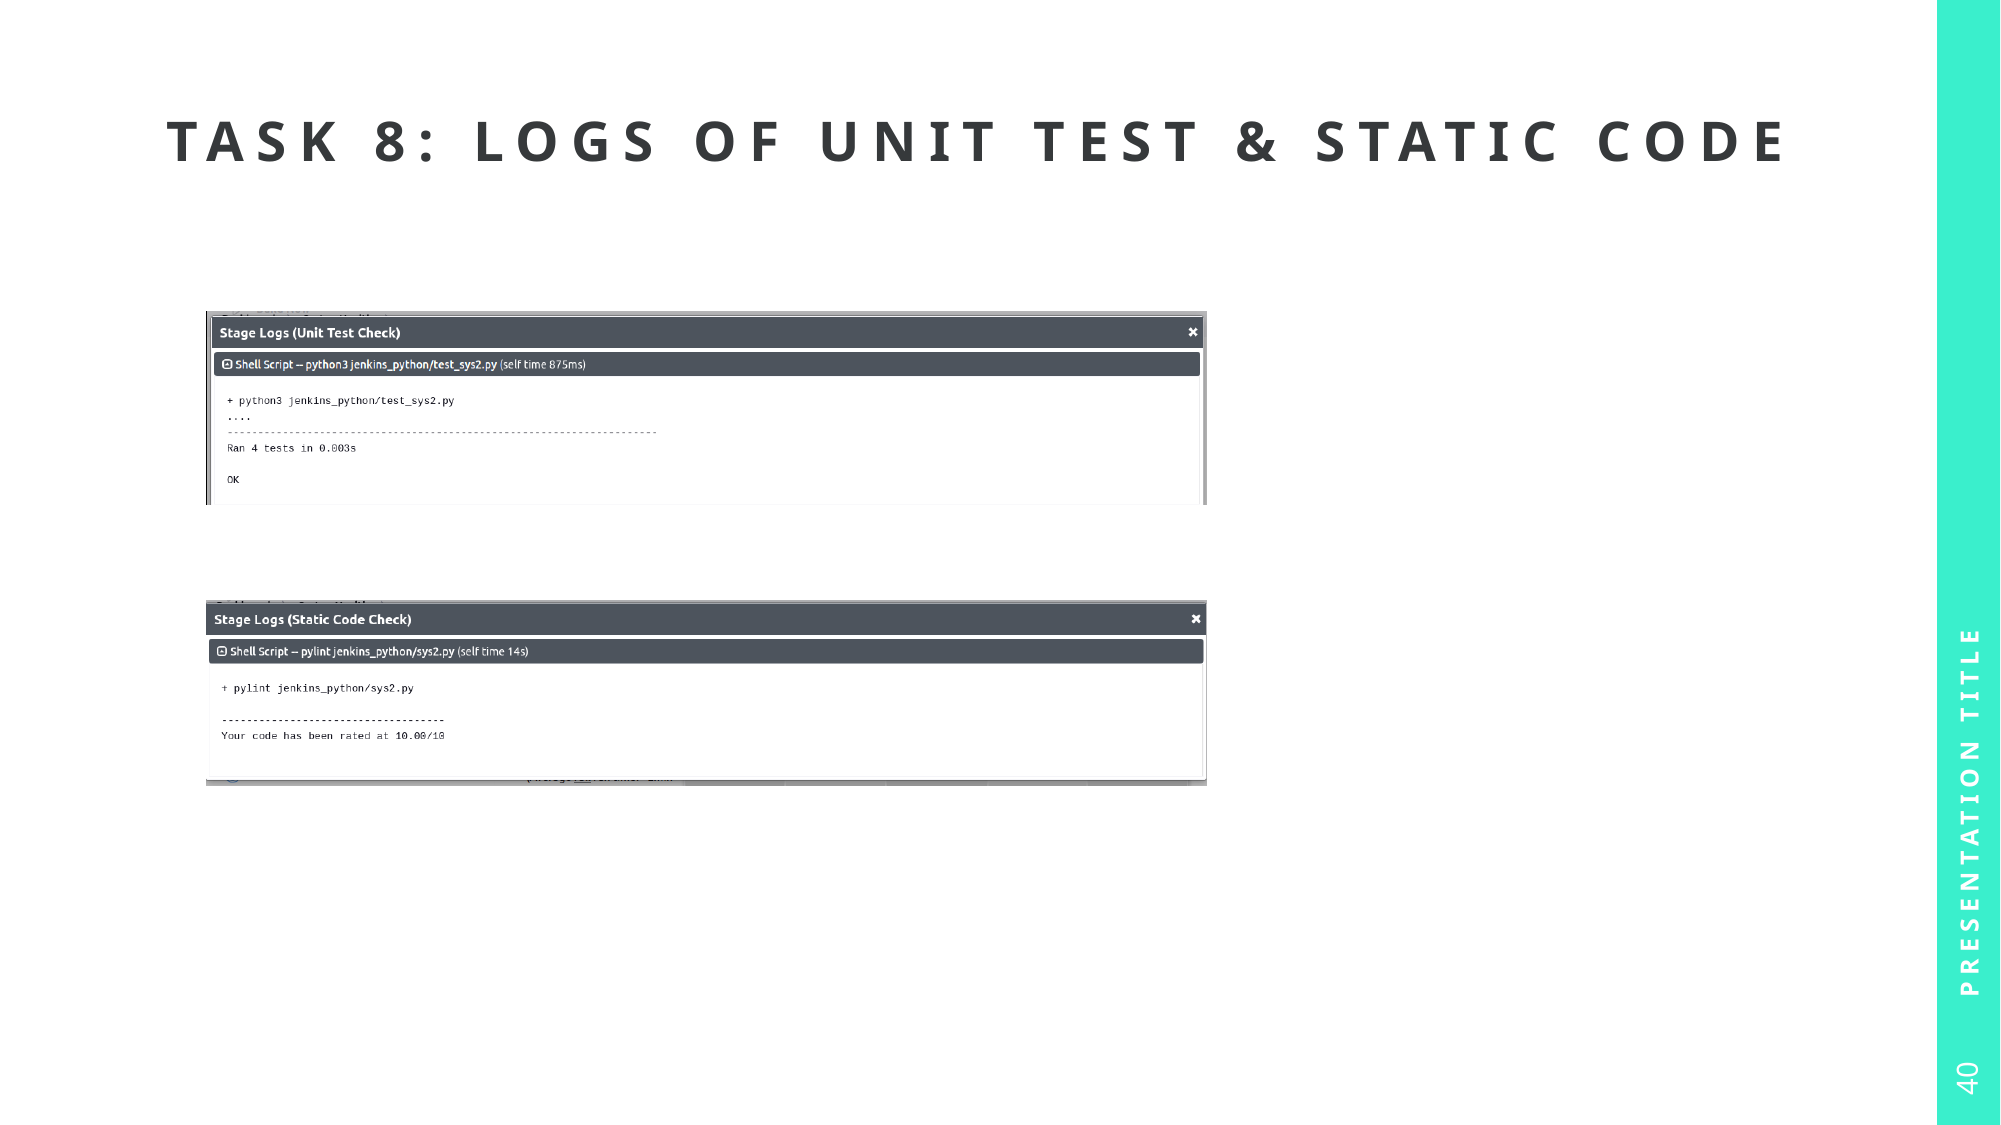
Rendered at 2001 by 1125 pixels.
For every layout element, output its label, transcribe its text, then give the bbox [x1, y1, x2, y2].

title Task 8: Logs of unit test & static code [145, 90, 1806, 198]
picture [206, 600, 1207, 786]
footer Presentation Title [1937, 0, 2000, 1032]
slide_number 40 [1937, 1032, 2000, 1125]
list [206, 311, 1207, 505]
